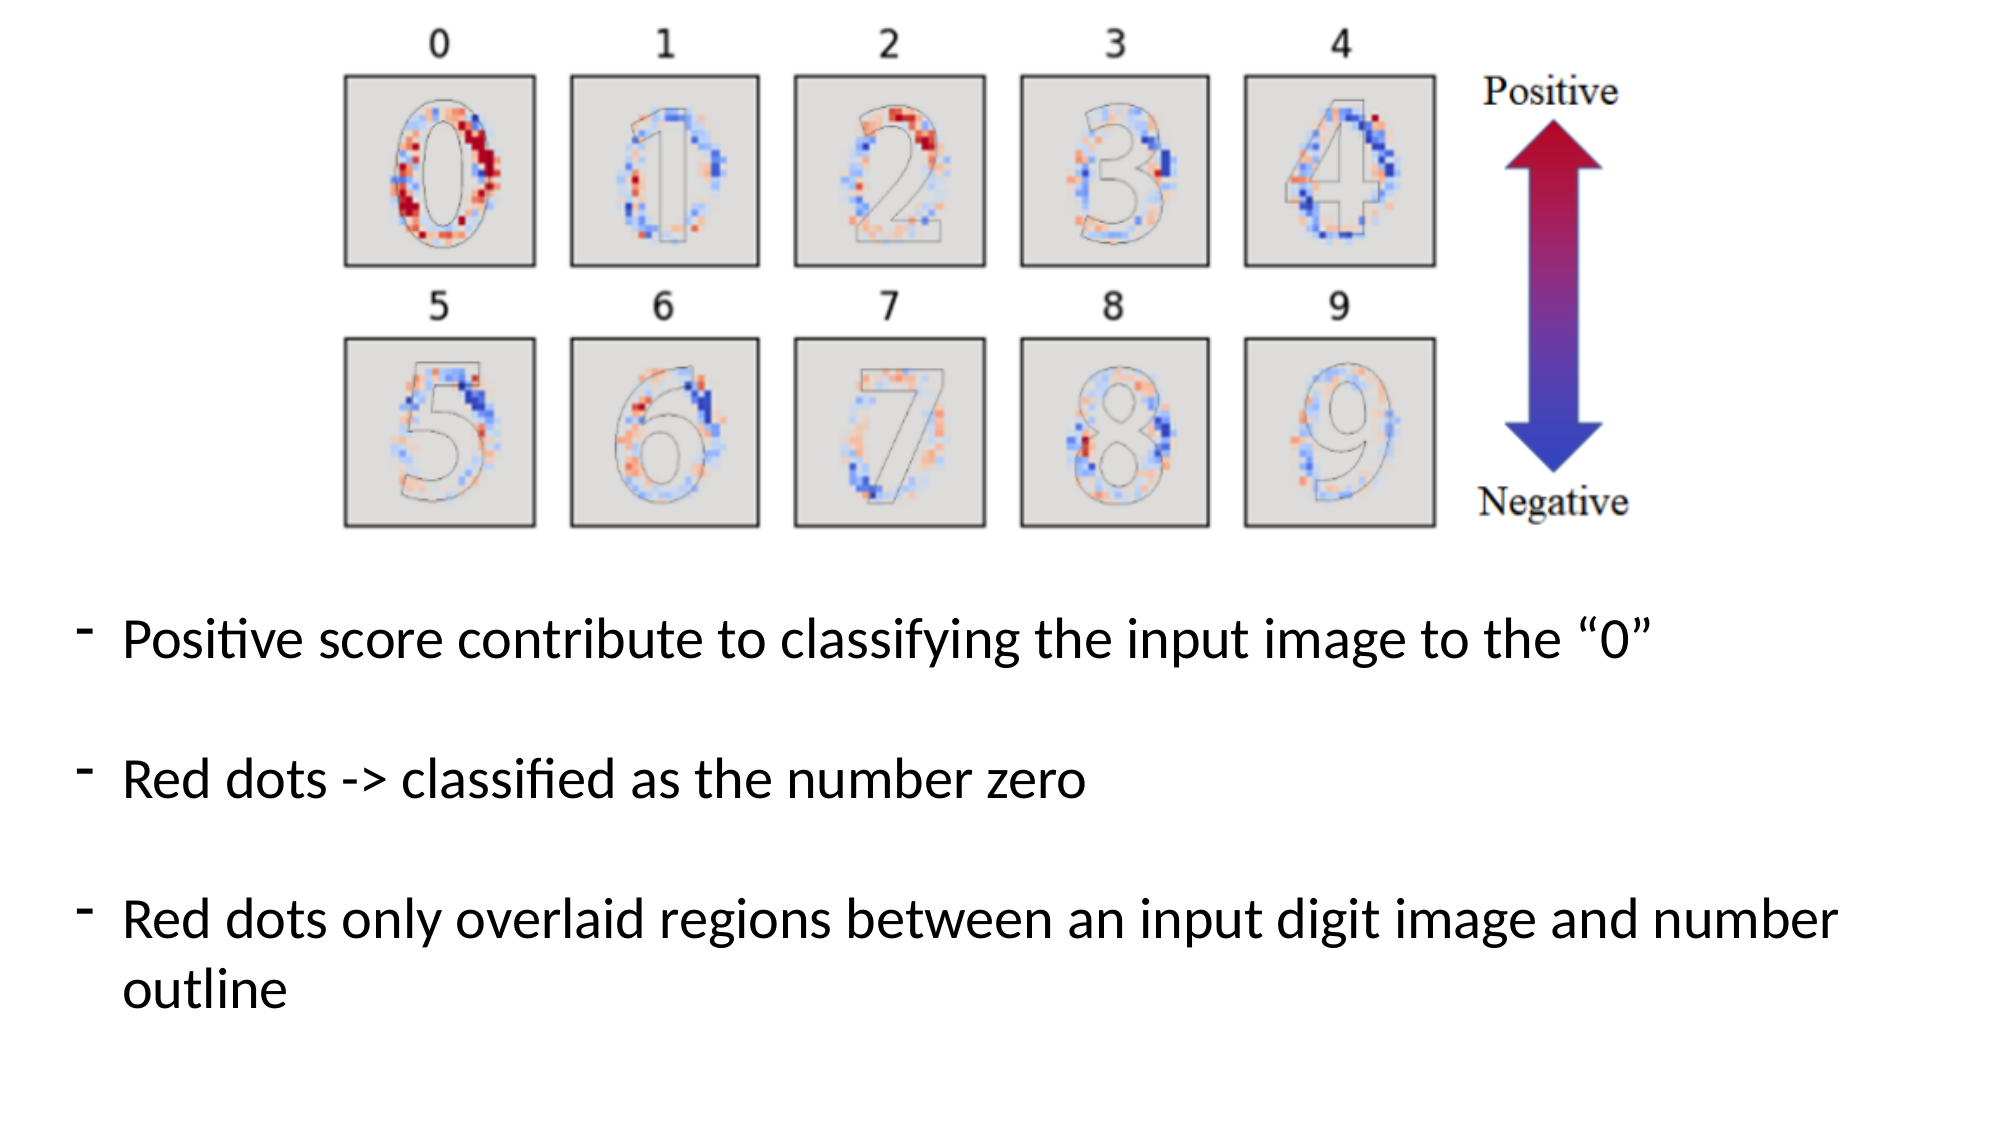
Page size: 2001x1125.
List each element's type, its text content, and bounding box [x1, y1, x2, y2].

text_box Positive score contribute to classifying the input image to the “0” Red dots -> classified as the number zero Red dots only overlaid regions between an input digit image and number outline [60, 592, 1940, 1028]
picture [303, 20, 1697, 593]
